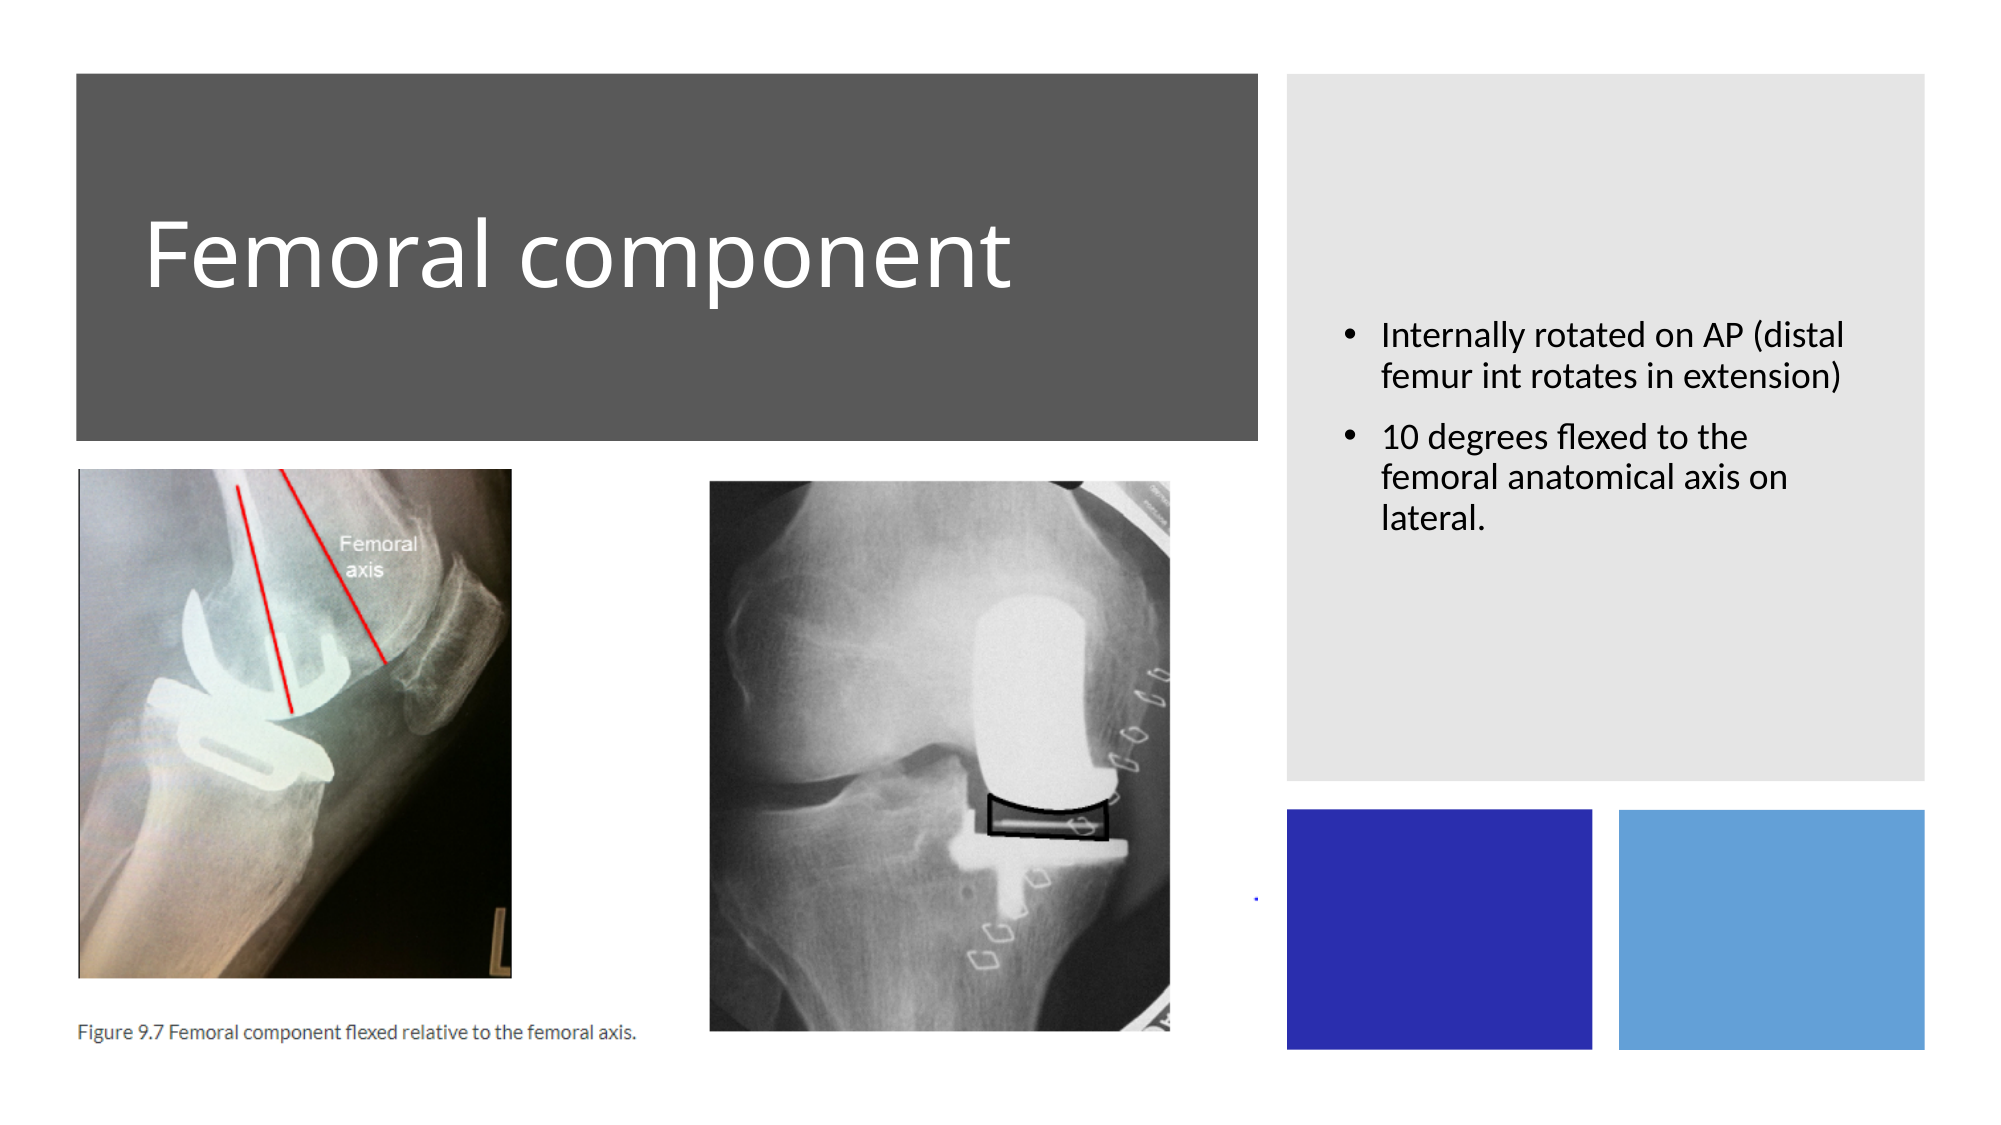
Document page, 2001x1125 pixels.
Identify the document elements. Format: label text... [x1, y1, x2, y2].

text_box [75, 72, 1259, 442]
picture [683, 469, 1258, 1050]
list Internally rotated on AP (distal femur int rotates in extension) 10 degrees flexed to the femoral anatomical axis on lateral. [1328, 120, 1880, 734]
picture [76, 469, 651, 1050]
text_box [1286, 73, 1926, 782]
text_box [1618, 809, 1926, 1051]
title Femoral component [127, 120, 1212, 396]
text_box [1286, 808, 1593, 1051]
